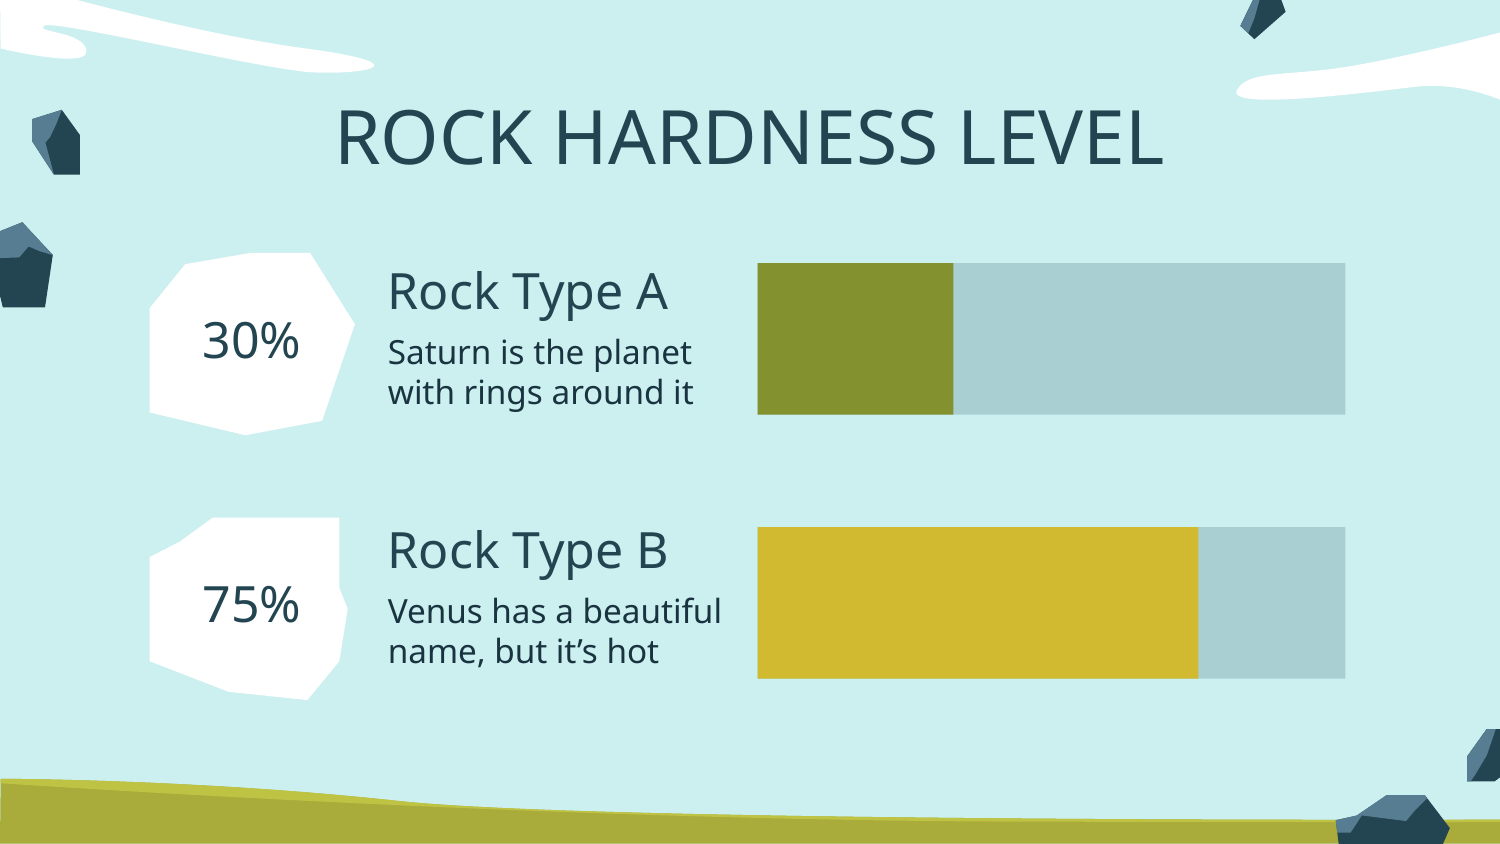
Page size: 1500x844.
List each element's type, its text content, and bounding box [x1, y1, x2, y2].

text_box [149, 304, 334, 436]
text_box [954, 263, 1346, 415]
text_box 75% [153, 554, 352, 652]
title ROCK HARDNESS LEVEL [118, 74, 1382, 169]
text_box Rock Type B [372, 503, 758, 573]
text_box [1199, 527, 1346, 679]
text_box Saturn is the planet with rings around it [372, 316, 758, 428]
text_box Rock Type A [372, 244, 758, 314]
text_box [164, 252, 334, 290]
text_box [757, 263, 954, 415]
text_box Venus has a beautiful name, but it’s hot [372, 575, 758, 687]
text_box [155, 517, 340, 554]
text_box 30% [153, 290, 352, 388]
text_box [149, 555, 341, 701]
text_box [757, 527, 1199, 679]
